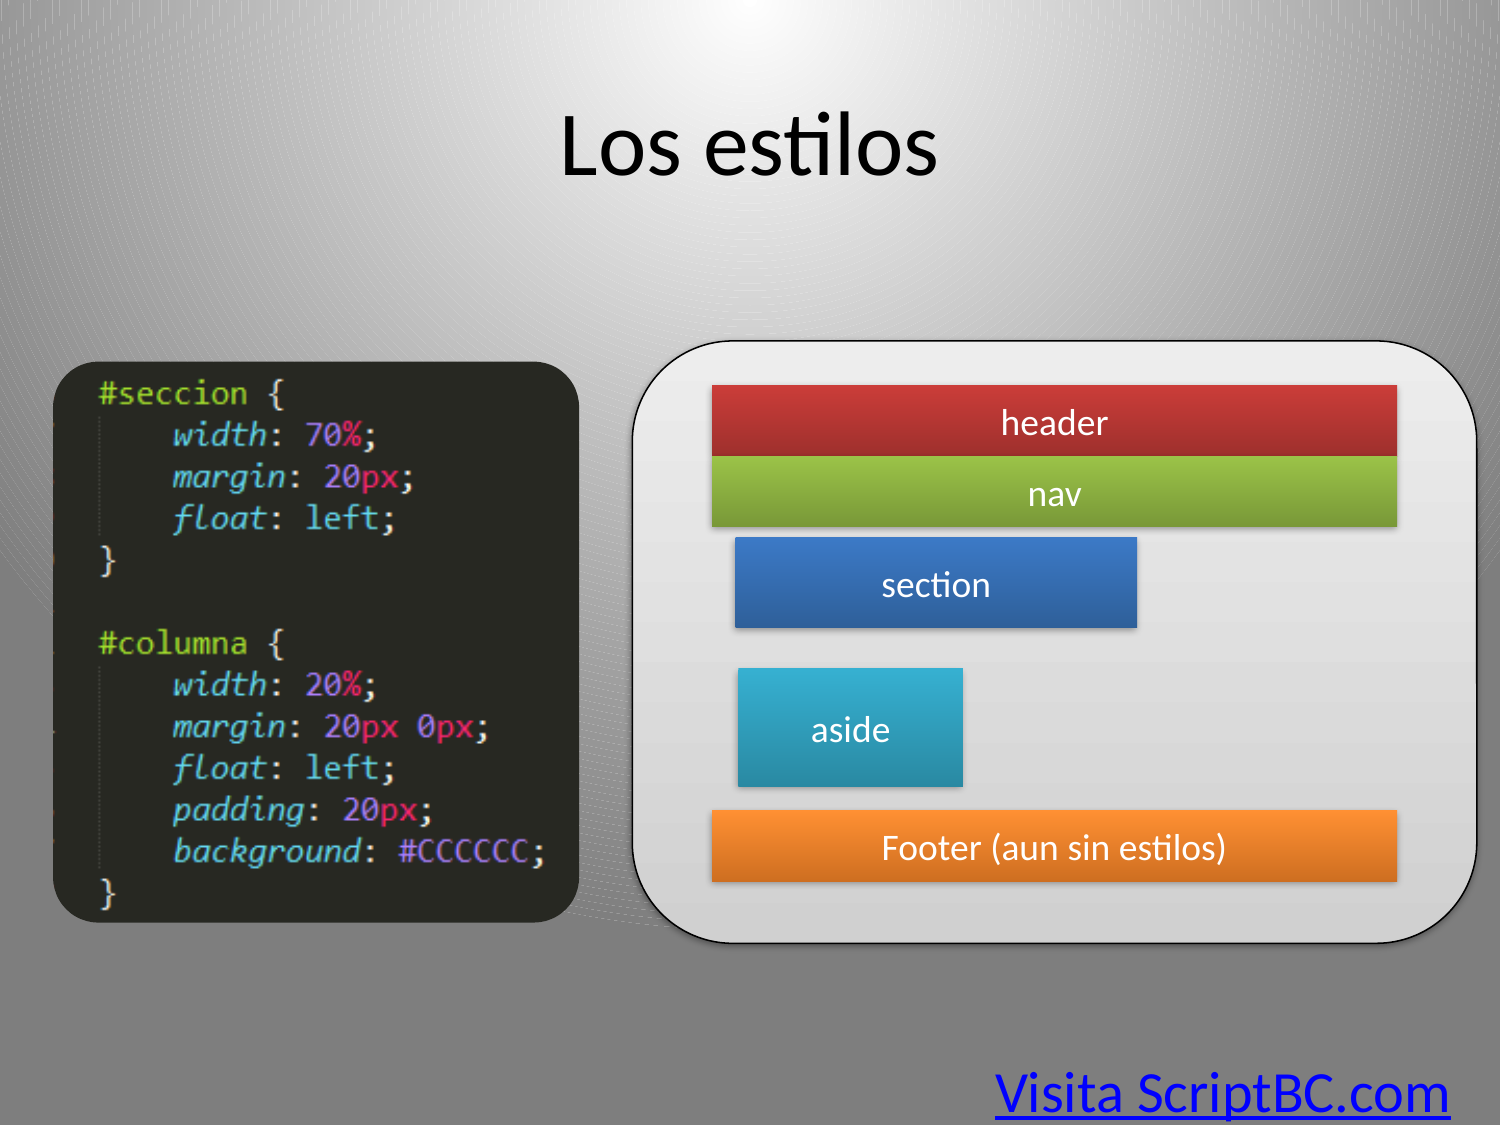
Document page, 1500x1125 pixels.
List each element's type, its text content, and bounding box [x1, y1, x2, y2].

text_box header [712, 385, 1398, 456]
text_box nav [712, 456, 1398, 527]
picture [52, 361, 580, 923]
text_box section [735, 537, 1138, 628]
text_box [631, 340, 1478, 945]
text_box aside [738, 668, 963, 787]
title Los estilos [75, 45, 1425, 233]
text_box Footer (aun sin estilos) [712, 810, 1398, 882]
text_box Visita ScriptBC.com [980, 1046, 1500, 1125]
